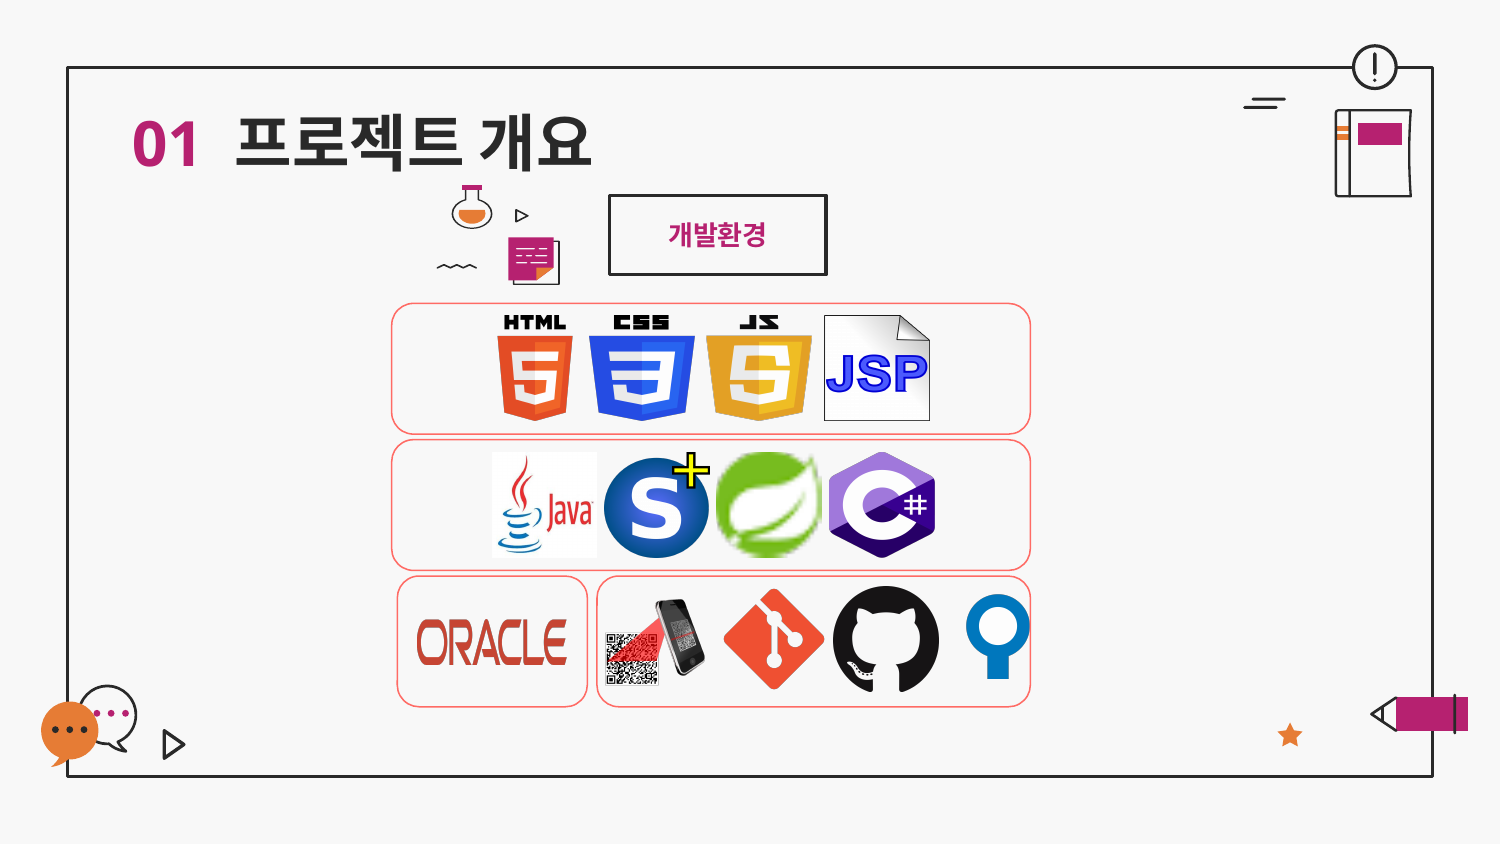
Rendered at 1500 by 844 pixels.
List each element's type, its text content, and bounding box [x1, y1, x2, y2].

picture [604, 452, 710, 558]
picture [824, 314, 930, 421]
picture [945, 573, 1051, 679]
picture [481, 314, 588, 421]
text_box [597, 576, 1030, 707]
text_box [40, 684, 186, 768]
text_box [1277, 722, 1303, 747]
picture [491, 452, 598, 558]
picture [833, 585, 939, 692]
picture [706, 314, 812, 421]
picture [601, 589, 708, 696]
picture [828, 452, 935, 558]
picture [416, 618, 568, 665]
text_box [391, 303, 1031, 435]
title 01 프로젝트 개요 [116, 88, 947, 265]
text_box 개발환경 [609, 195, 827, 275]
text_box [436, 184, 561, 286]
picture [721, 585, 827, 692]
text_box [1242, 97, 1413, 198]
picture [589, 314, 695, 421]
text_box [397, 576, 588, 707]
text_box [391, 439, 1031, 571]
picture [716, 452, 822, 558]
